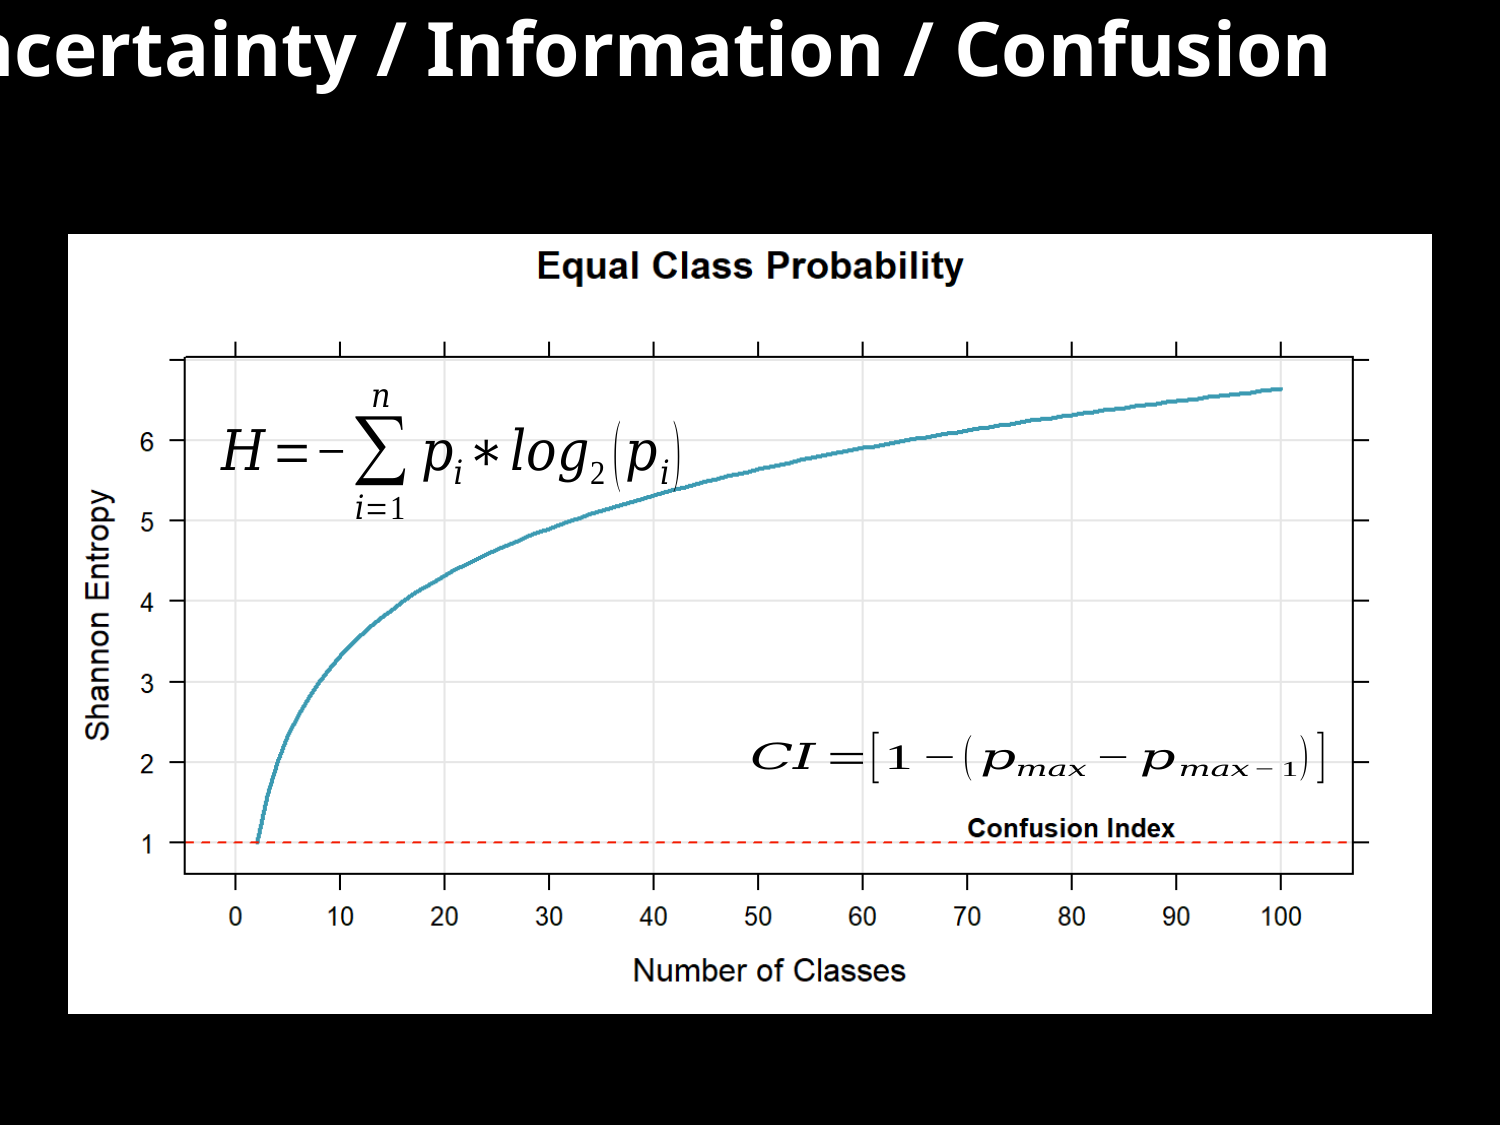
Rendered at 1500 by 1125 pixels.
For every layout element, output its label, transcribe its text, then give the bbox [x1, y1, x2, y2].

picture [68, 234, 1432, 1015]
text_box Uncertainty / Information / Confusion [0, 0, 1348, 99]
